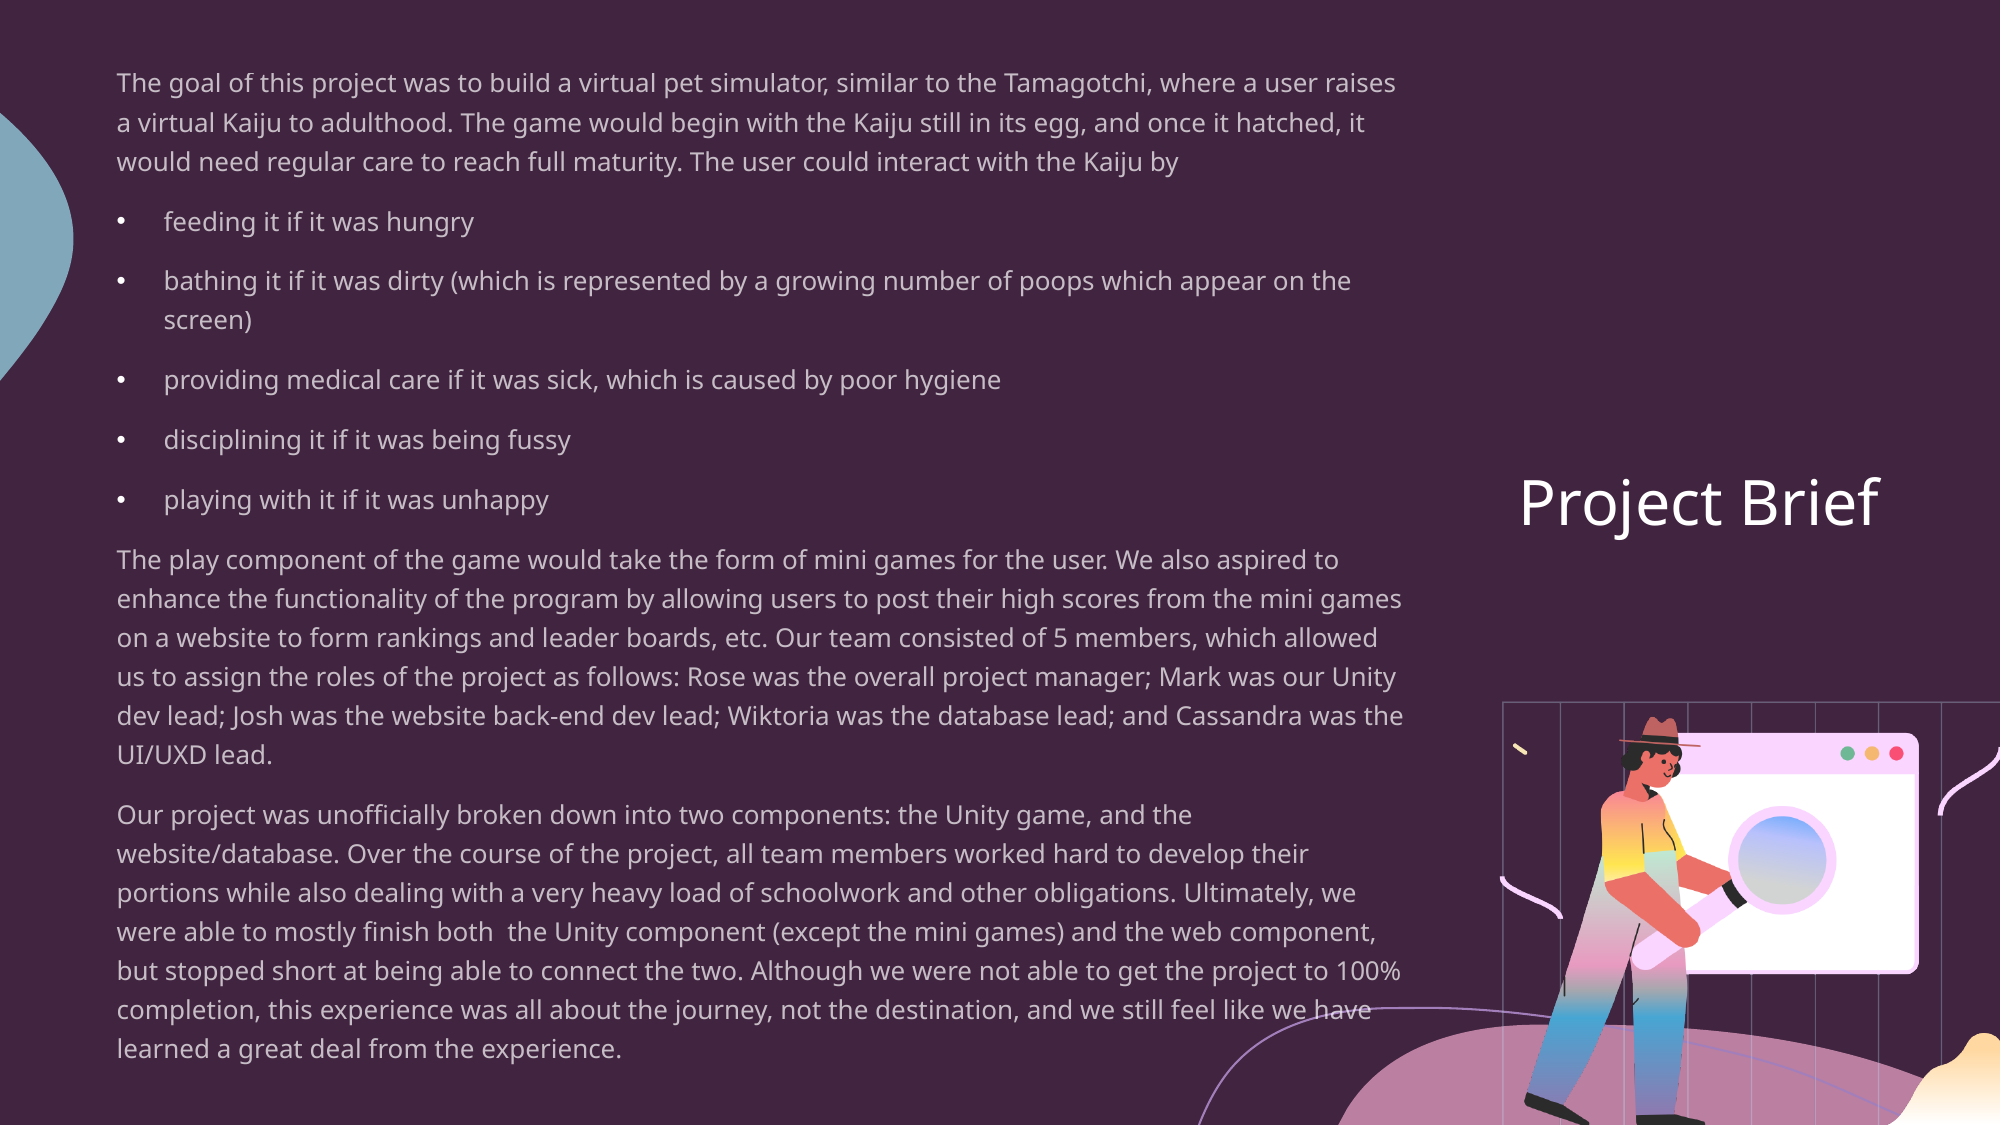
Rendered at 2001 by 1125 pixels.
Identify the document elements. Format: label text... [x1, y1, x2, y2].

title Project Brief [1503, 463, 1910, 564]
picture [1450, 622, 2000, 1125]
list The goal of this project was to build a virtual pet simulator, similar to the Tamagotchi, where a user raises a virtual Kaiju to adulthood. The game would begin with the Kaiju still in its egg, and once it hatched, it would need regular care to reach full maturity. The user could interact with the Kaiju by feeding it if it was hungry bathing it if it was dirty (which is represented by a growing number of poops which appear on the screen) providing medical care if it was sick, which is caused by poor hygiene disciplining it if it was being fussy playing with it if it was unhappy The play component of the game would take the form of mini games for the user. We also aspired to enhance the functionality of the program by allowing users to post their high scores from the mini games on a website to form rankings and leader boards, etc. Our team consisted of 5 members, which allowed us to assign the roles of the project as follows: Rose was the overall project manager; Mark was our Unity dev lead; Josh was the website back-end dev lead; Wiktoria was the database lead; and Cassandra was the UI/UXD lead. Our project was unofficially broken down into two components: the Unity game, and the website/database. Over the course of the project, all team members worked hard to develop their portions while also dealing with a very heavy load of schoolwork and other obligations. Ultimately, we were able to mostly finish both the Unity component (except the mini games) and the web component, but stopped short at being able to connect the two. Although we were not able to get the project to 100% completion, this experience was all about the journey, not the destination, and we still feel like we have learned a great deal from the experience. [101, 51, 1422, 1000]
